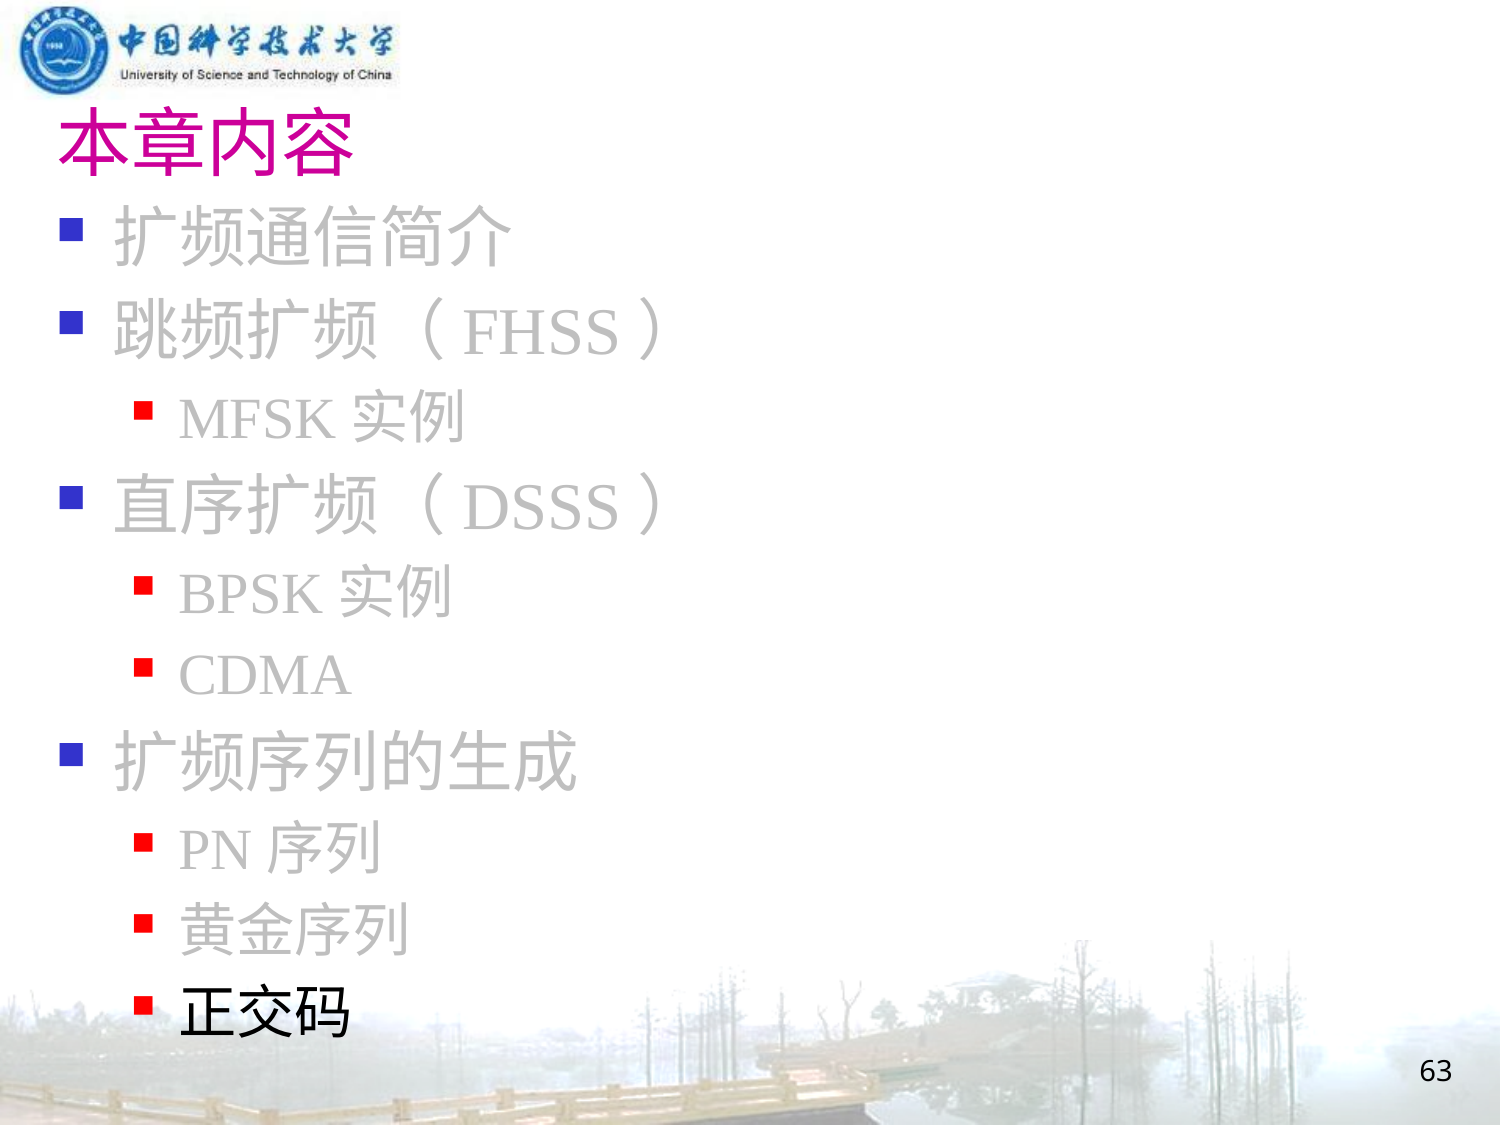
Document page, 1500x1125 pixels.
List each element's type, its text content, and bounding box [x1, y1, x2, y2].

picture [0, 0, 422, 103]
title 本章内容 [40, 34, 1468, 187]
list 扩频通信简介 跳频扩频（FHSS） MFSK实例 直序扩频（DSSS） BPSK实例 CDMA 扩频序列的生成 PN序列 黄金序列 正交码 [40, 187, 1470, 983]
slide_number 63 [1154, 1023, 1468, 1100]
